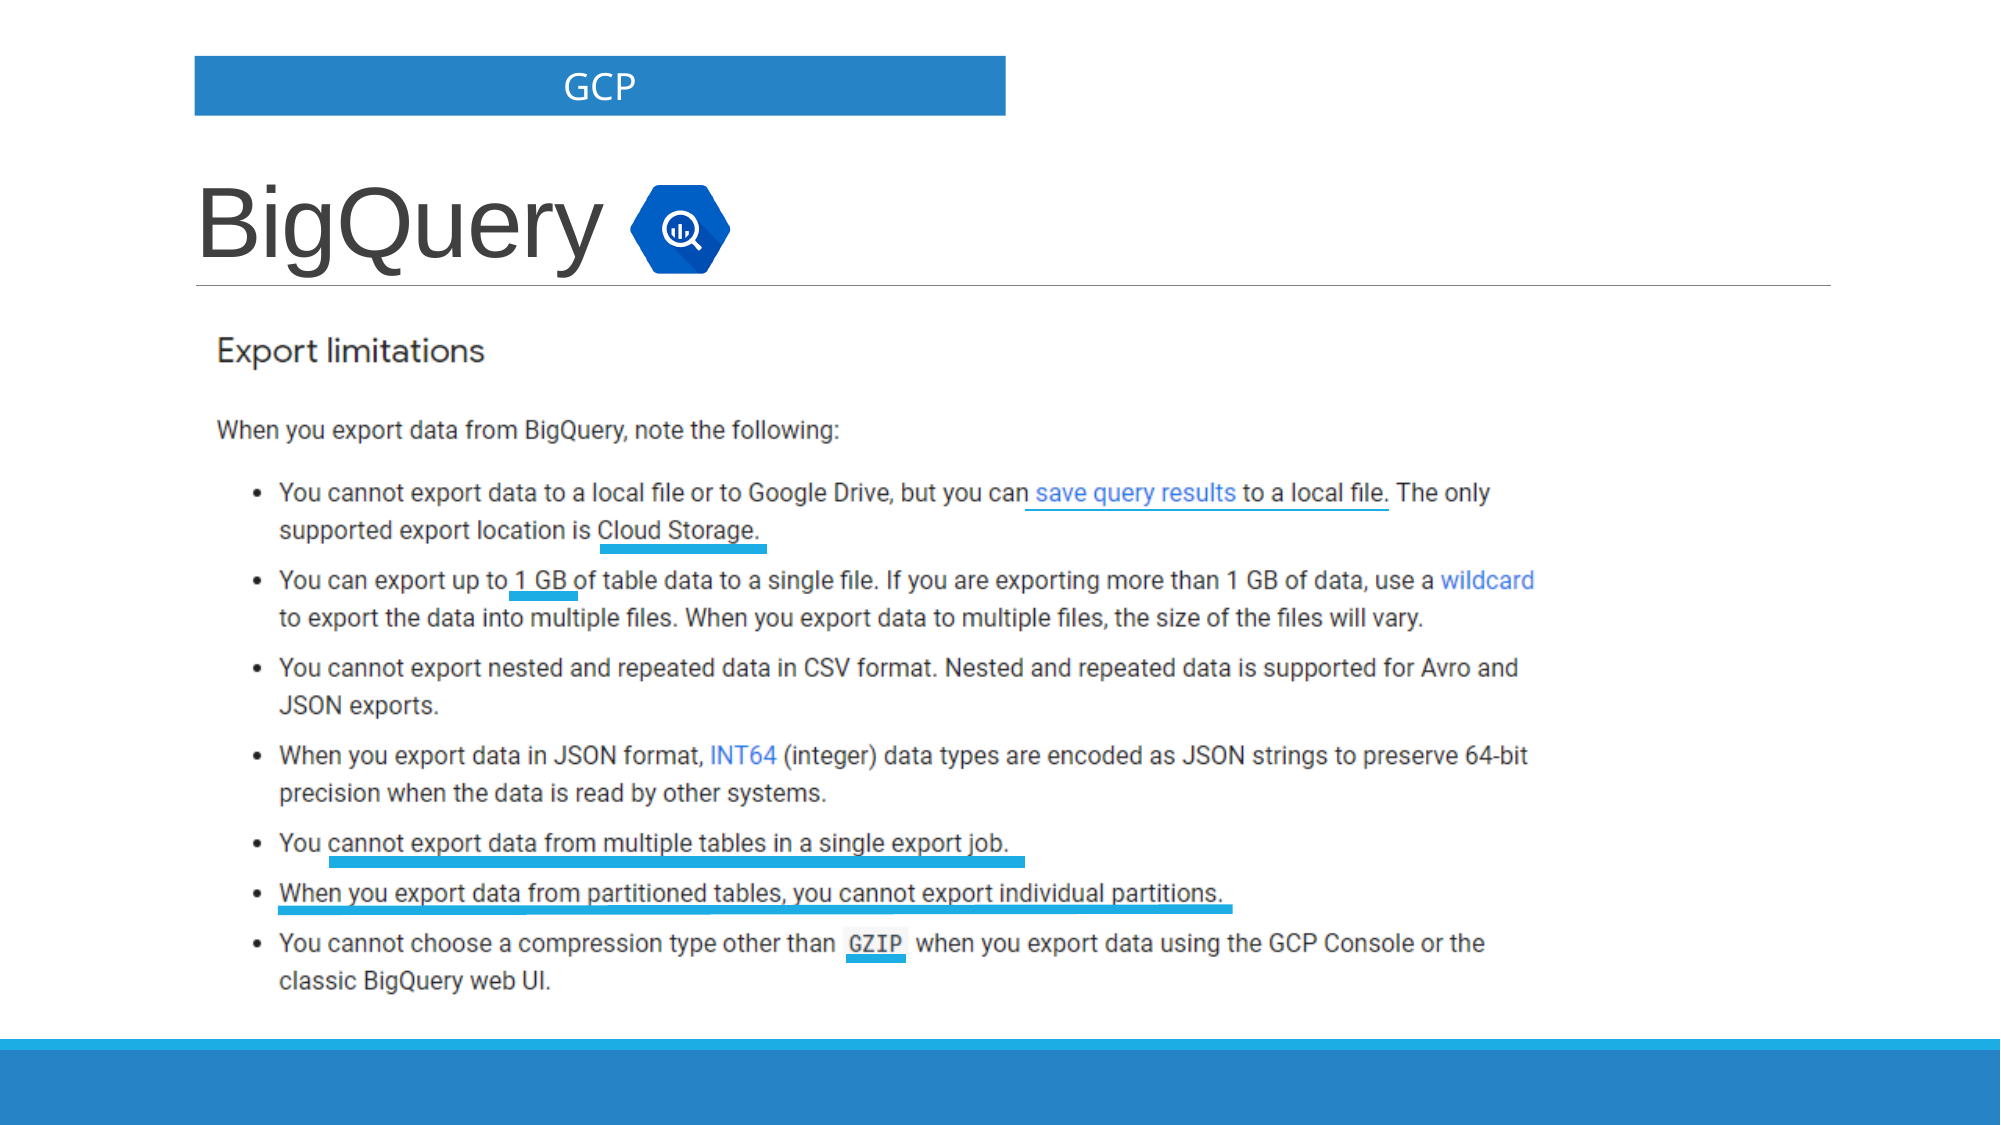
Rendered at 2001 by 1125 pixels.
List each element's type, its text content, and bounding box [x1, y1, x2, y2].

picture [193, 313, 1558, 1007]
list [628, 176, 733, 281]
title BigQuery [180, 116, 1830, 285]
text_box GCP [194, 55, 1006, 116]
